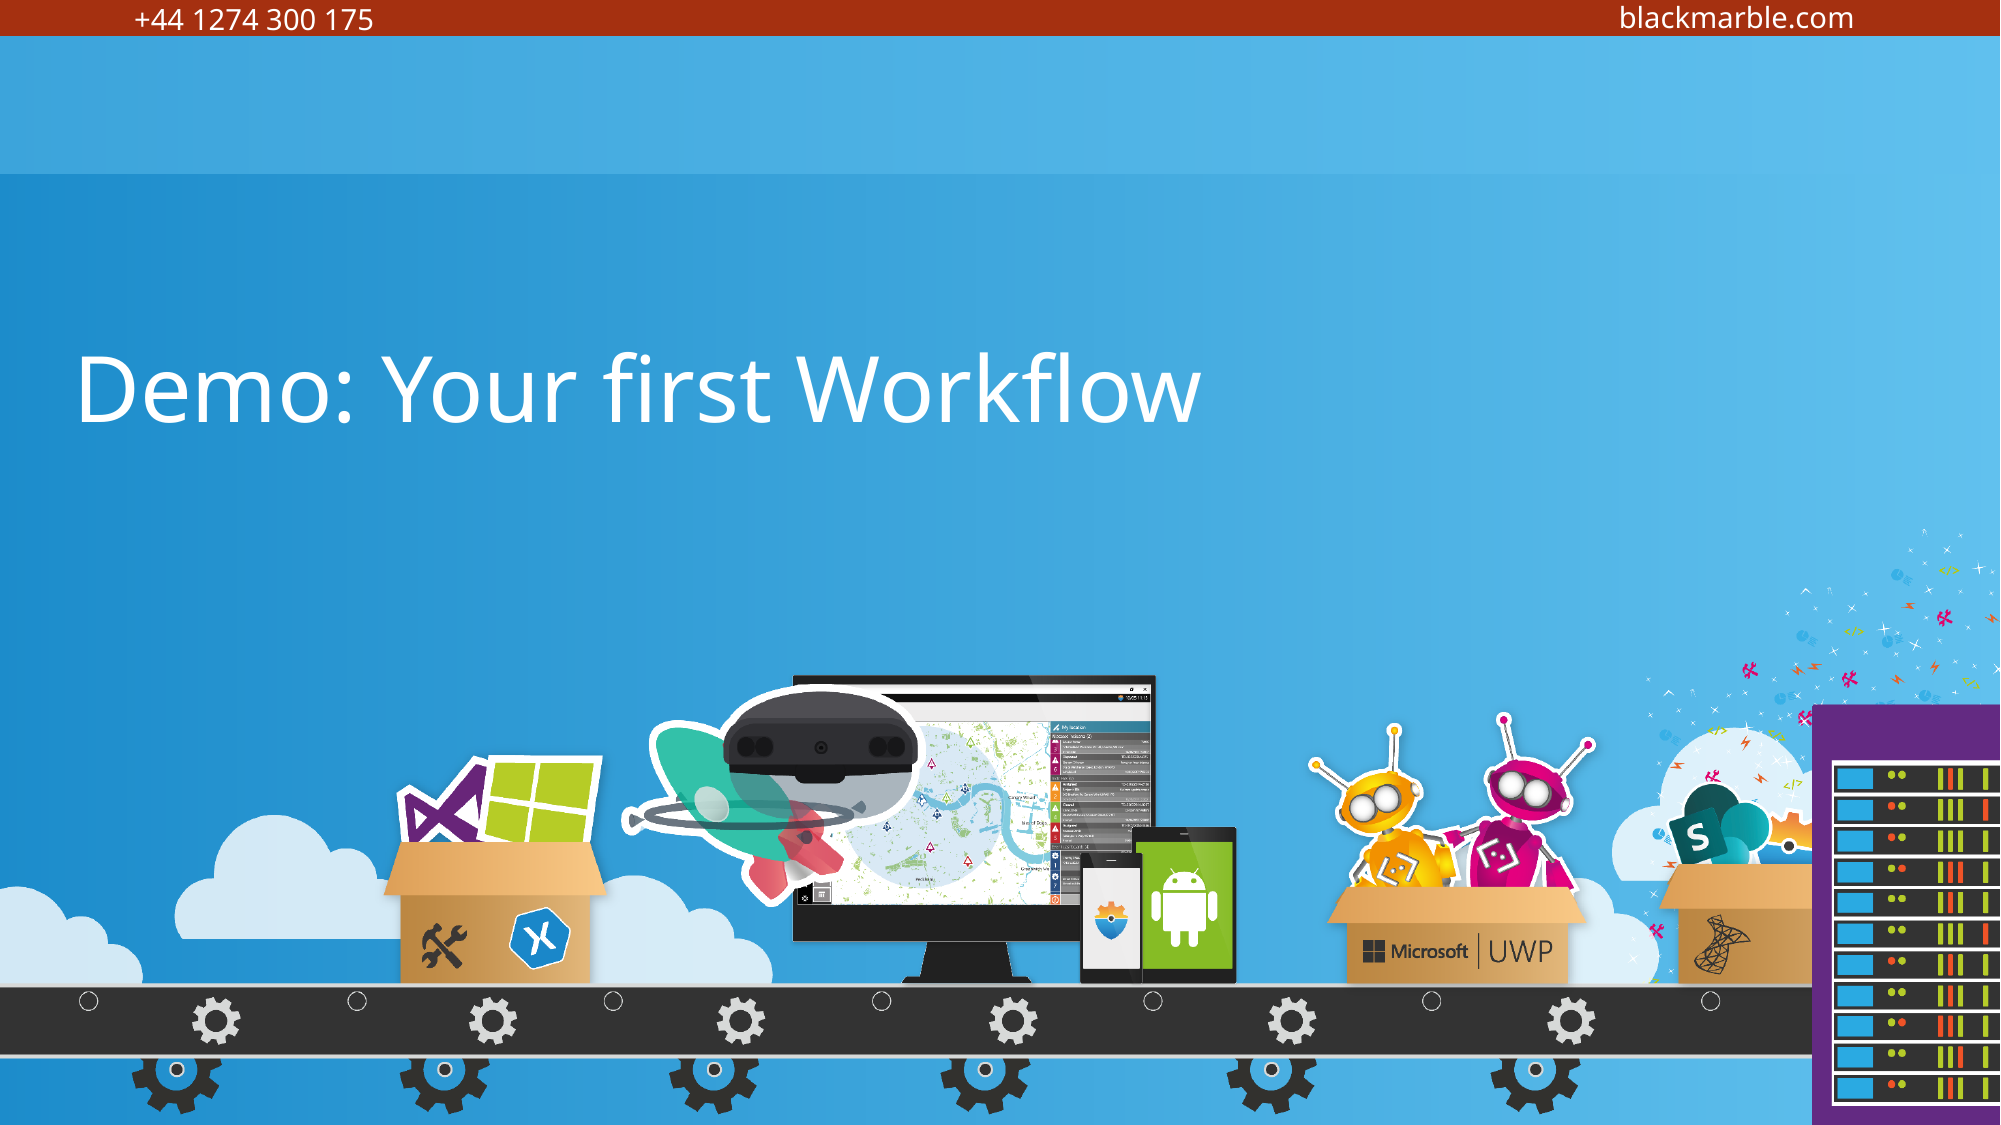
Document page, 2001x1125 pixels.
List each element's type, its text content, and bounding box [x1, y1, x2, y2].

picture [0, 174, 2000, 1125]
title Demo: Your first Workflow [58, 78, 1863, 667]
